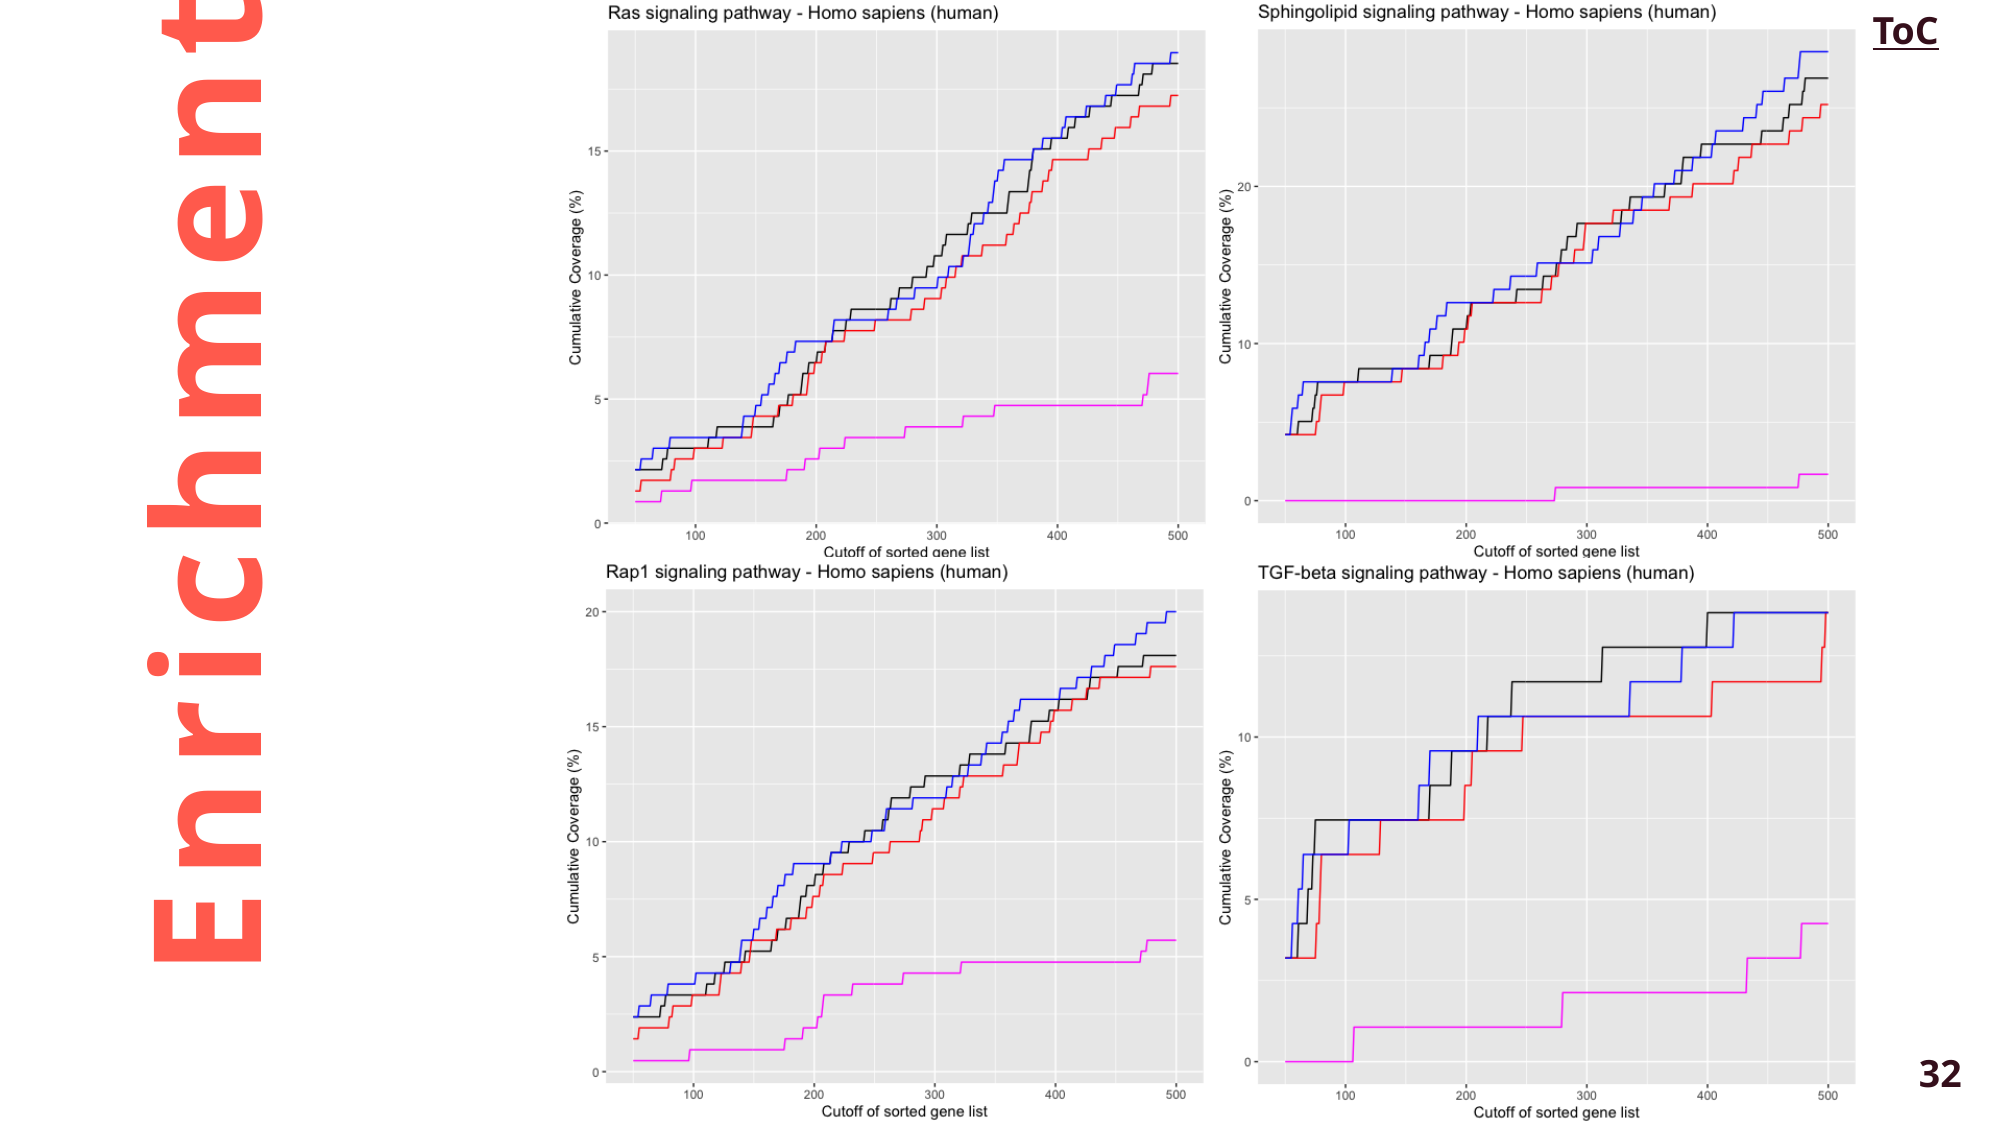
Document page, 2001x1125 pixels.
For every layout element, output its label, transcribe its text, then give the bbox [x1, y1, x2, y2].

picture [560, 0, 1863, 1125]
text_box ToC [1863, 0, 1954, 66]
text_box Enrichment [0, 0, 302, 991]
text_box 32 [1904, 1042, 1977, 1103]
